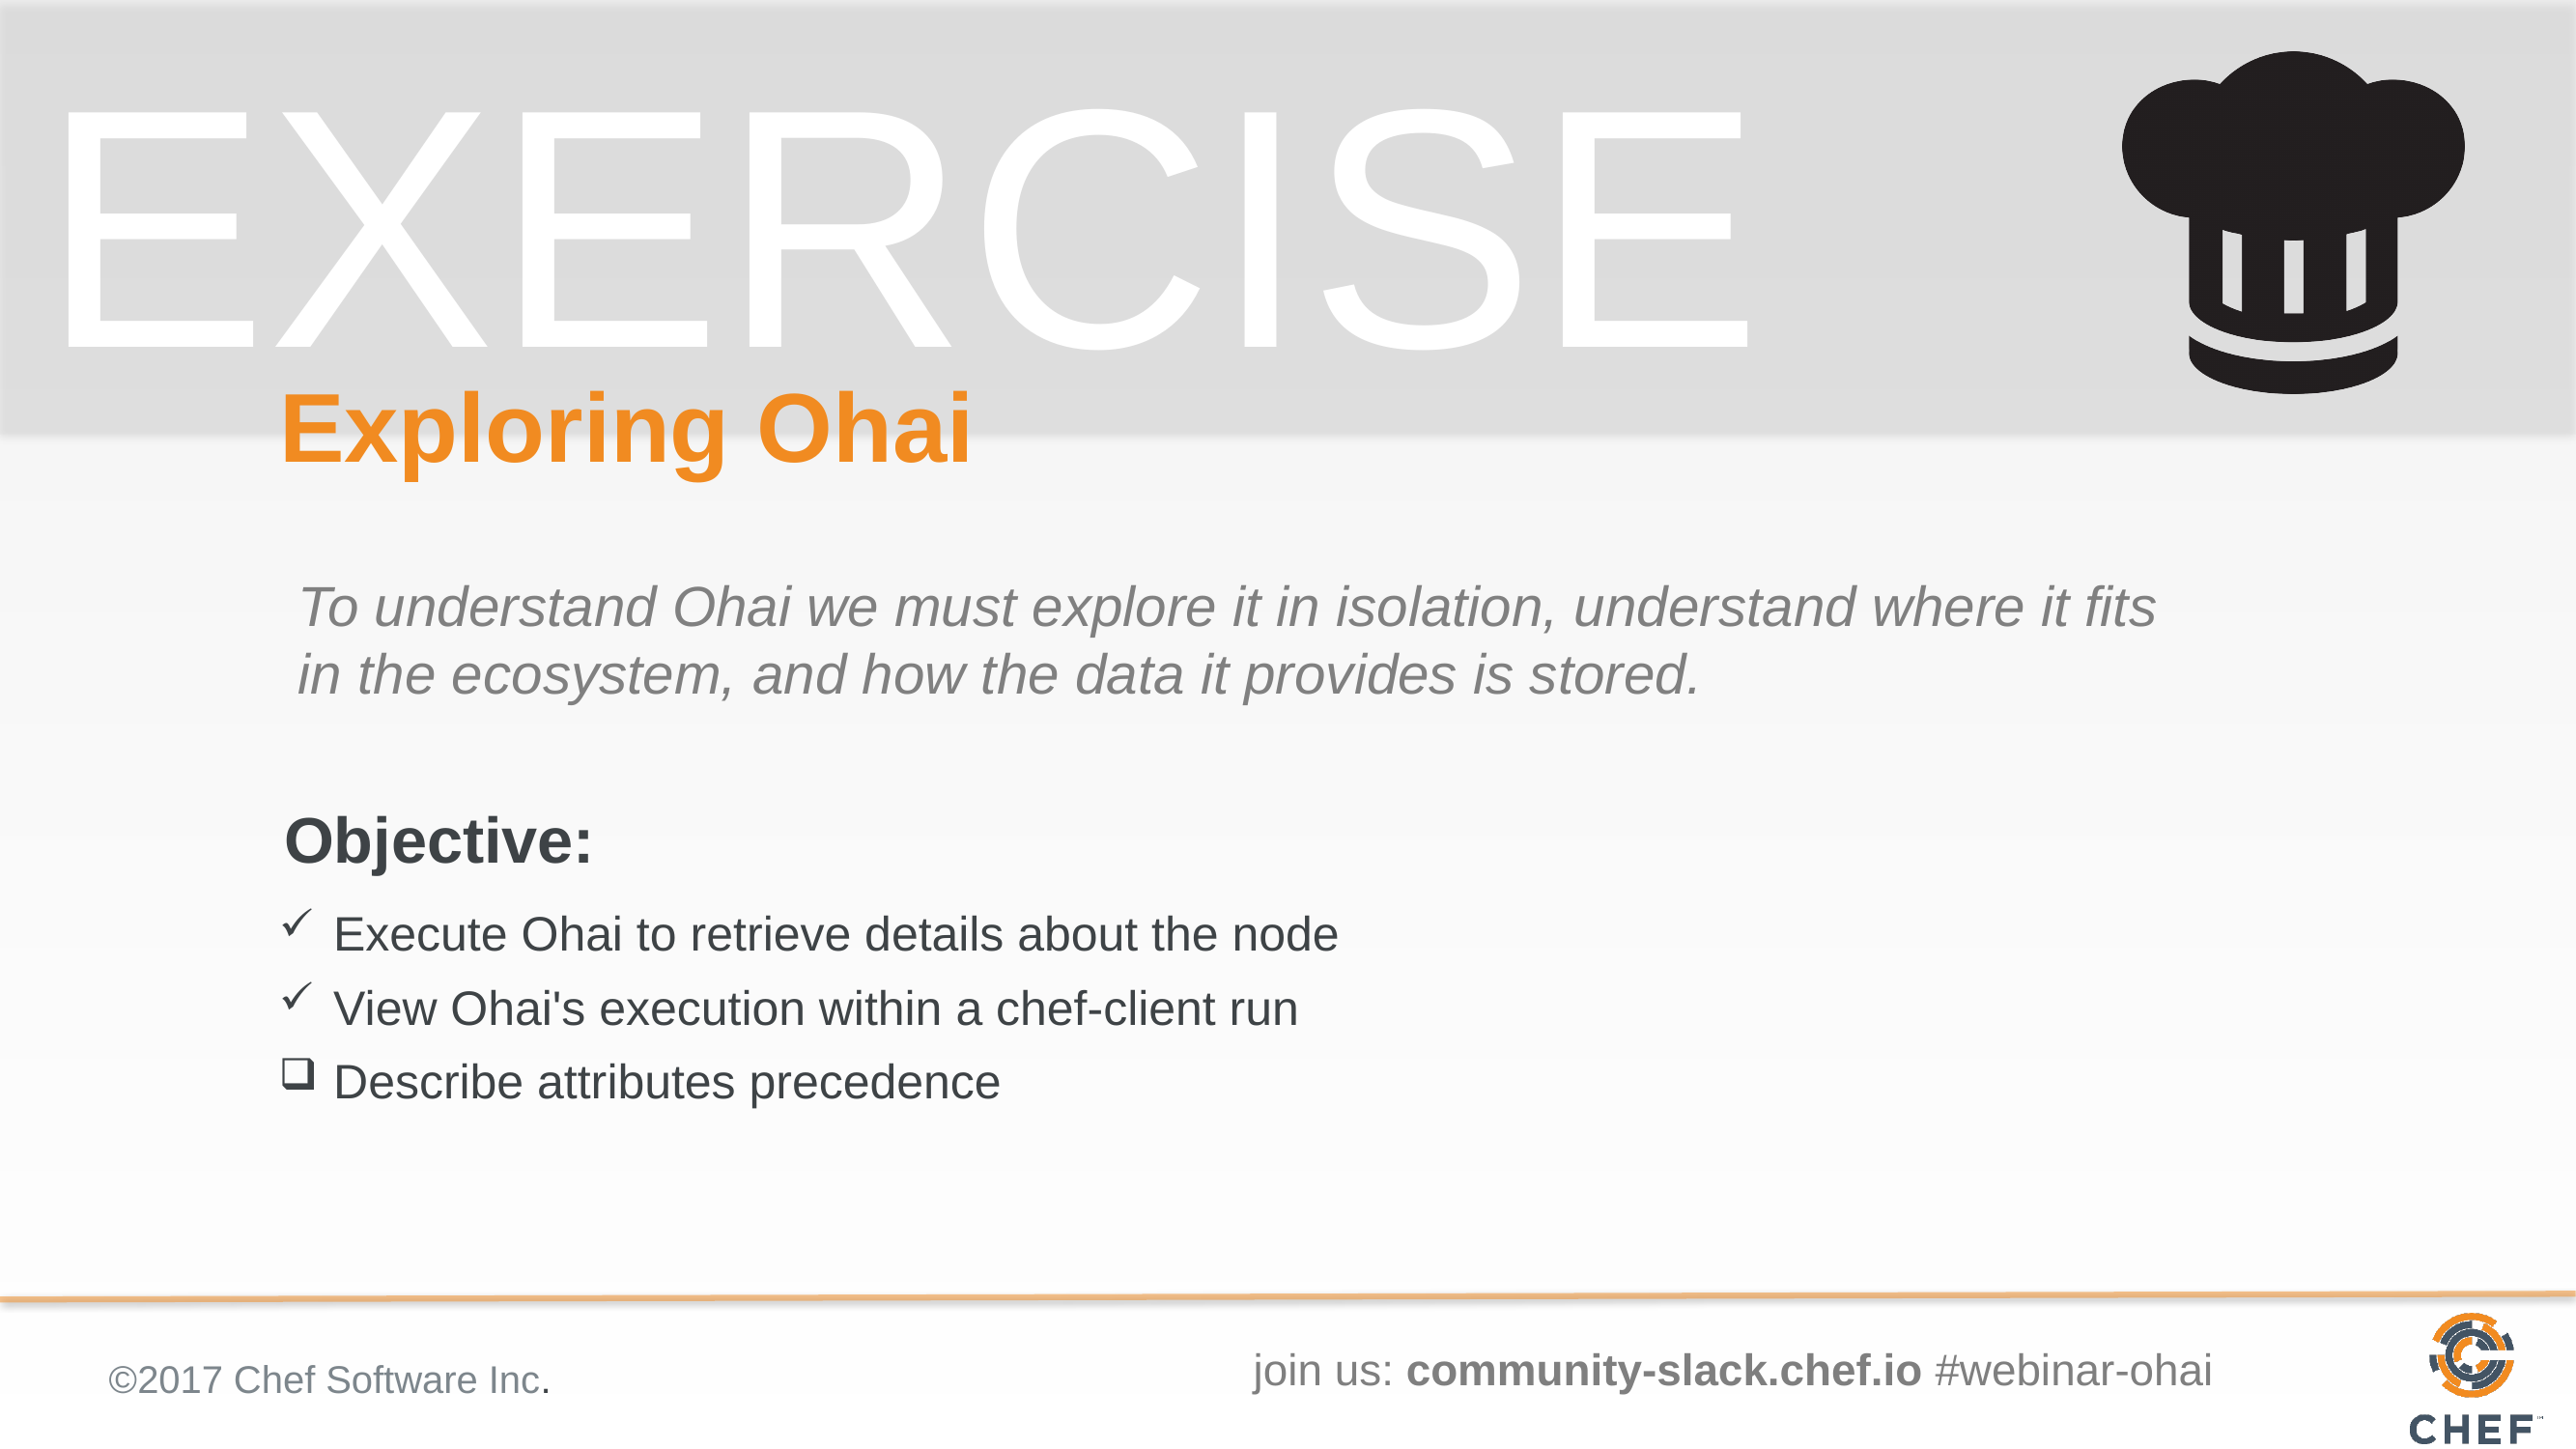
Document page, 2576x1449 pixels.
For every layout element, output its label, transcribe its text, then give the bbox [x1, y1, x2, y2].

list To understand Ohai we must explore it in isolation, understand where it fits in the ecosystem, and how the data it provides is stored. [265, 516, 2217, 759]
list Execute Ohai to retrieve details about the node View Ohai's execution within a chef-client run Describe attributes precedence [265, 895, 2217, 1284]
picture [2399, 1297, 2551, 1449]
title Exploring Ohai [265, 363, 2217, 498]
picture [2122, 51, 2465, 399]
